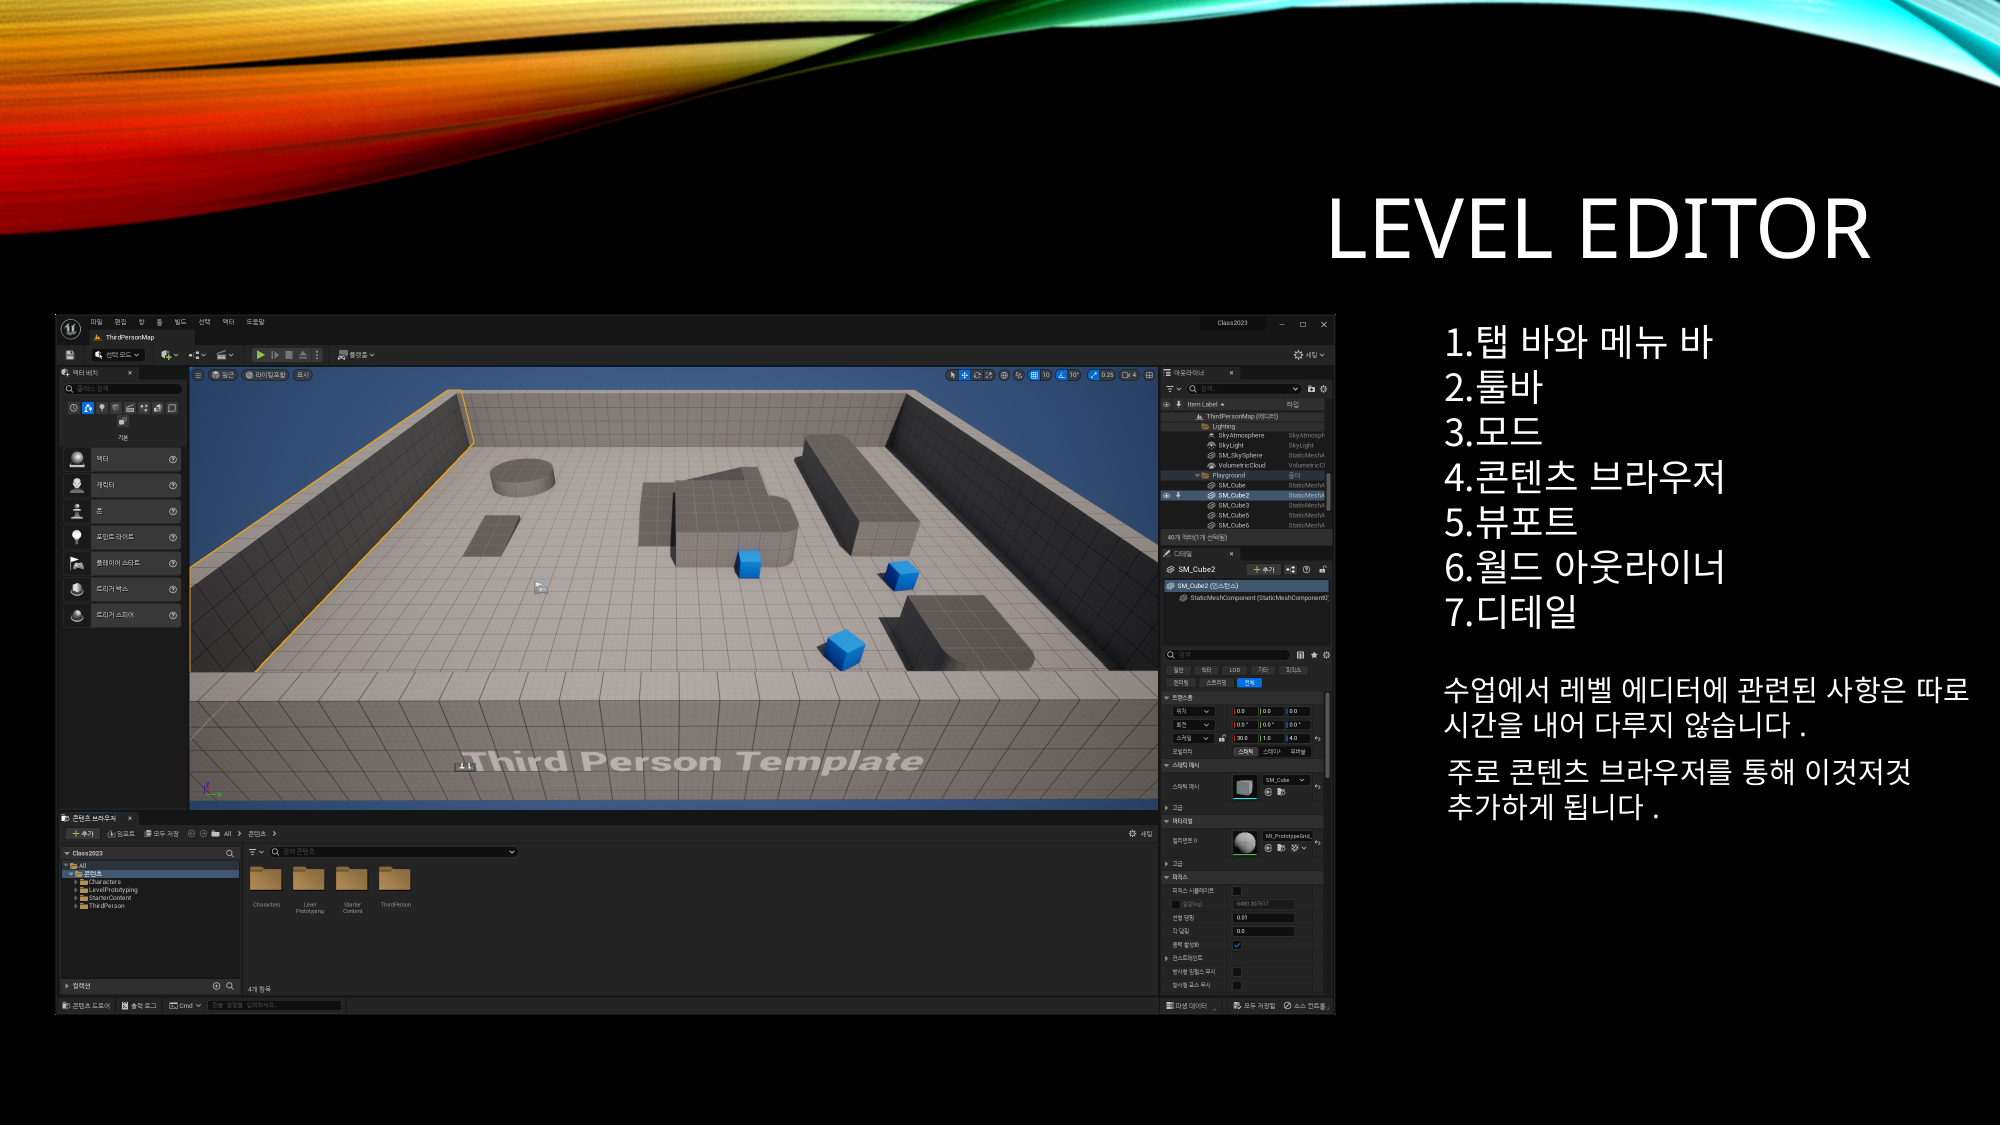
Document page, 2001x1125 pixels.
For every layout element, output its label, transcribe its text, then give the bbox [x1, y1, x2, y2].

picture [54, 314, 1336, 1016]
picture [0, 0, 2000, 237]
text_box 탭 바와 메뉴 바 툴바 모드 콘텐츠 브라우저 뷰포트 월드 아웃라이너 디테일 [1429, 311, 1820, 642]
text_box 주로 콘텐츠 브라우저를 통해 이것저것 추가하게 됩니다. [1433, 746, 2000, 832]
title Level Editor [474, 125, 1888, 338]
text_box 수업에서 레벨 에디터에 관련된 사항은 따로 시간을 내어 다루지 않습니다. [1428, 664, 1996, 750]
